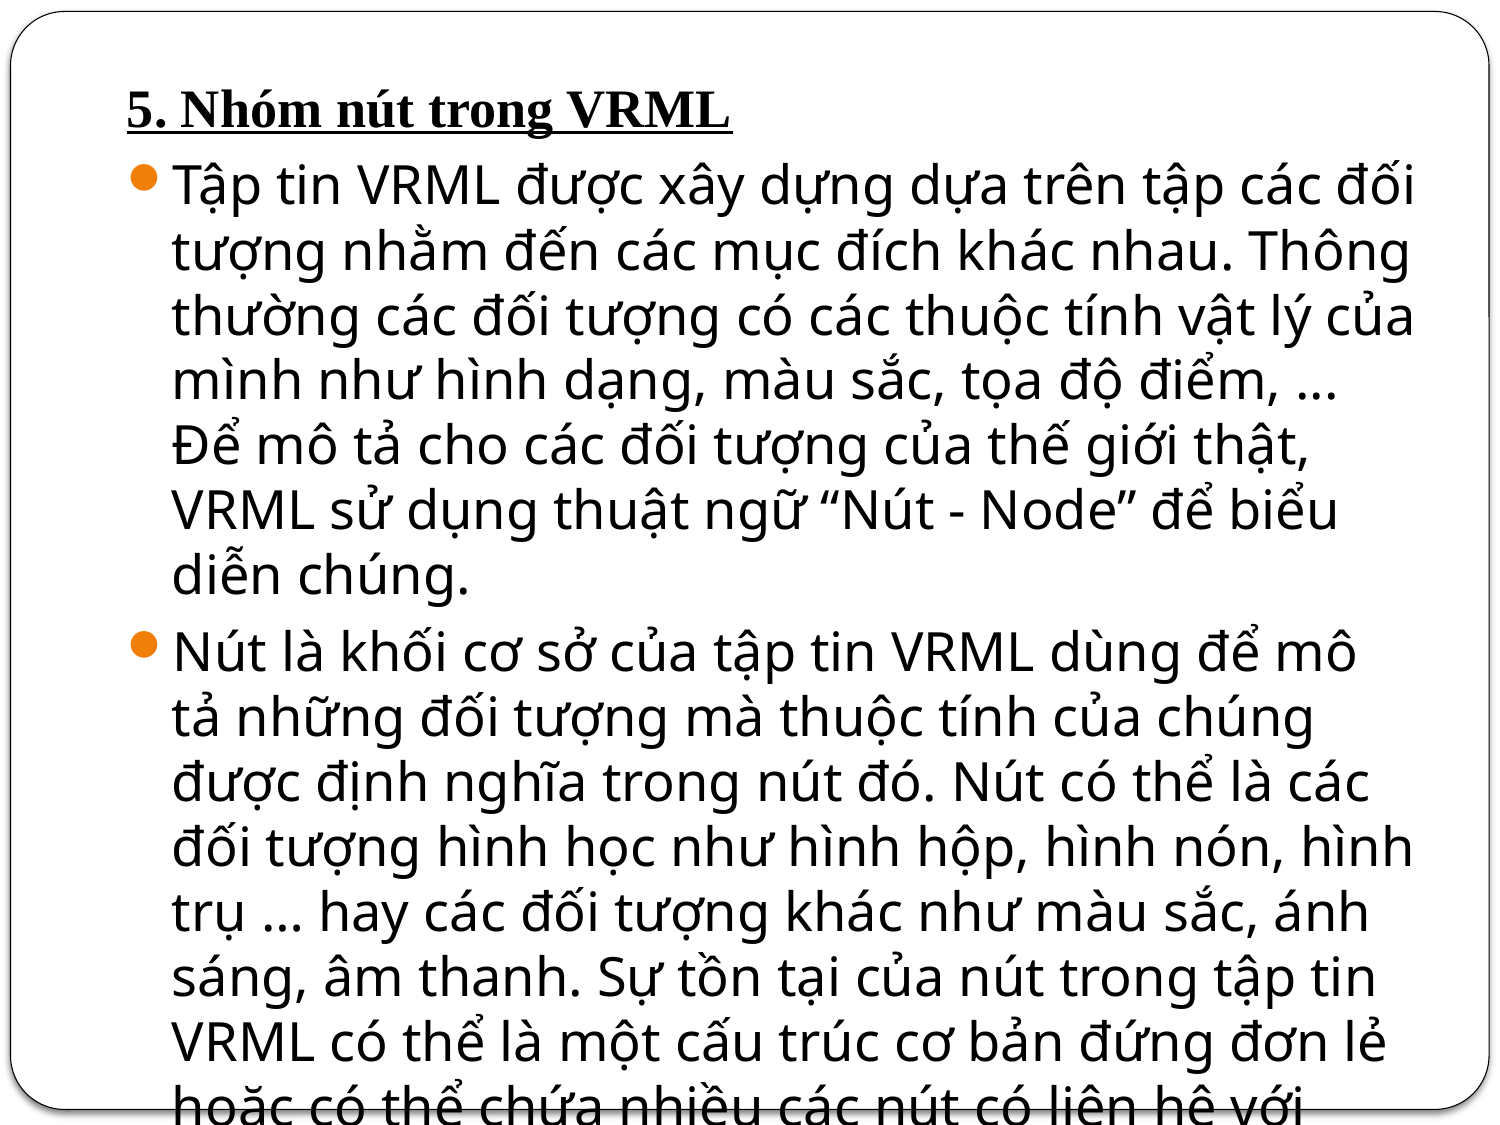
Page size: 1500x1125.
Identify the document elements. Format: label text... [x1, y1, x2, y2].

list 5. Nhóm nút trong VRML Tập tin VRML được xây dựng dựa trên tập các đối tượng nhằm đến các mục đích khác nhau. Thông thường các đối tượng có các thuộc tính vật lý của mình như hình dạng, màu sắc, tọa độ điểm, ... Để mô tả cho các đối tượng của thế giới thật, VRML sử dụng thuật ngữ “Nút - Node” để biểu diễn chúng. Nút là khối cơ sở của tập tin VRML dùng để mô tả những đối tượng mà thuộc tính của chúng được định nghĩa trong nút đó. Nút có thể là các đối tượng hình học như hình hộp, hình nón, hình trụ … hay các đối tượng khác như màu sắc, ánh sáng, âm thanh. Sự tồn tại của nút trong tập tin VRML có thể là một cấu trúc cơ bản đứng đơn lẻ hoặc có thể chứa nhiều các nút có liên hệ với nhau. [112, 66, 1436, 1083]
